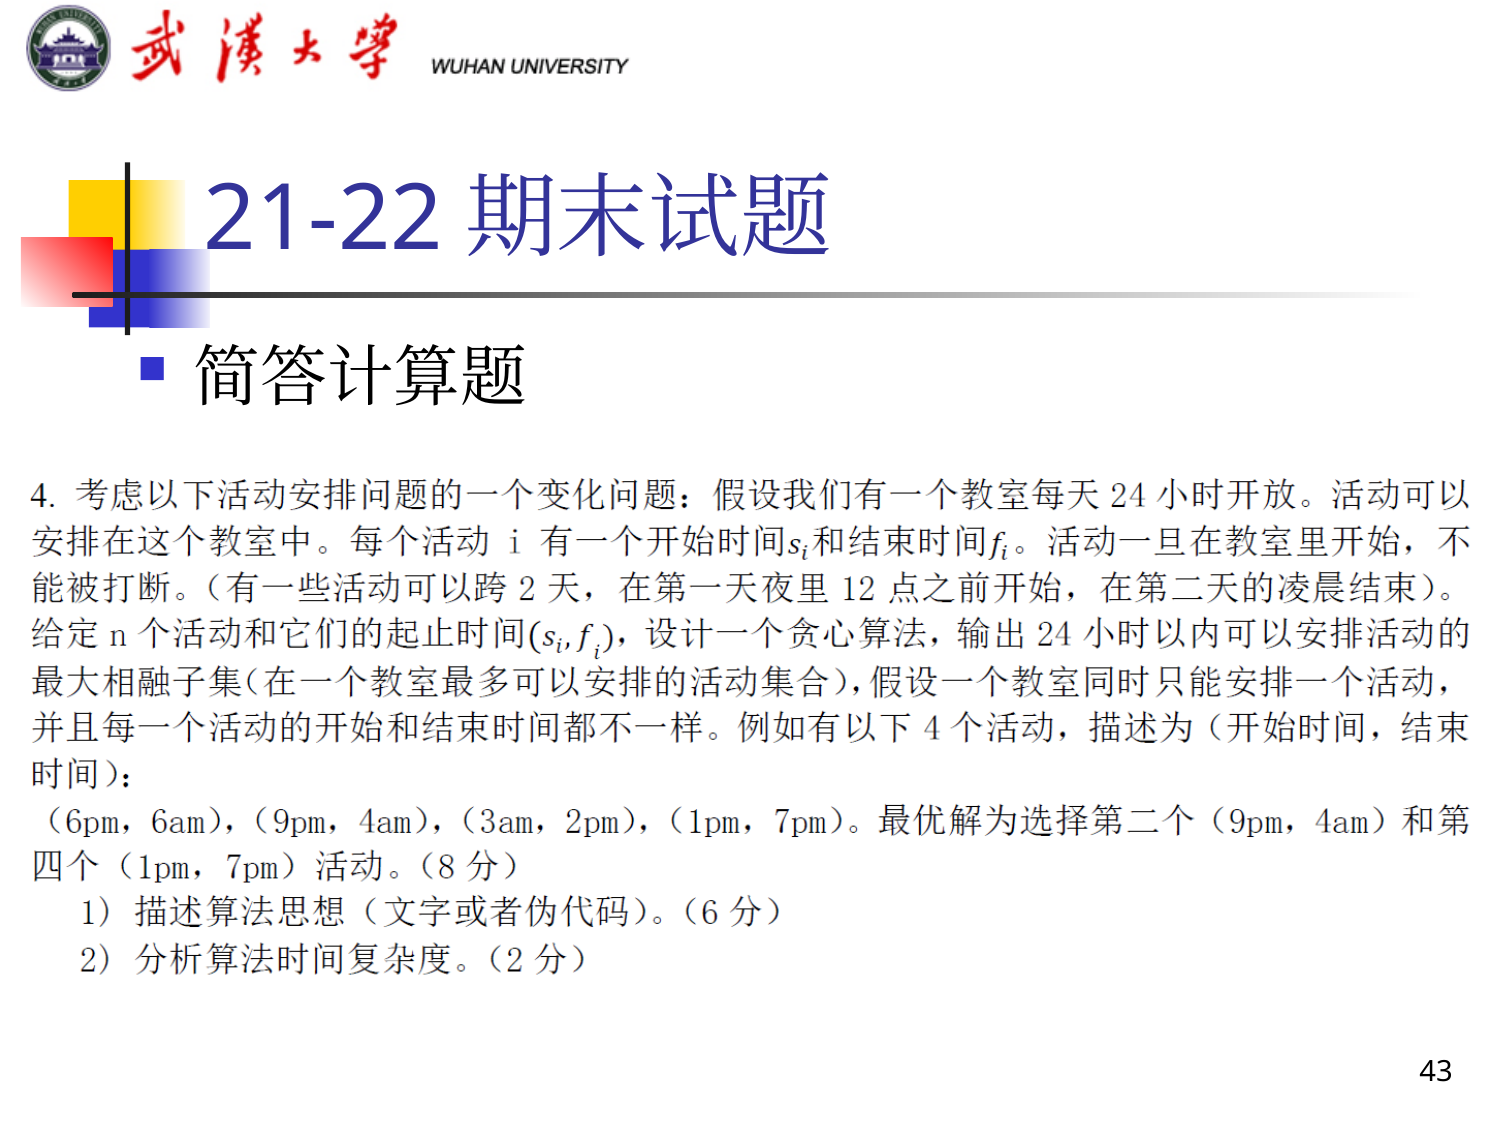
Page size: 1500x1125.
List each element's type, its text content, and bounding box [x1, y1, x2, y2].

list 简答计算题 [122, 326, 1398, 417]
picture [29, 476, 1490, 986]
slide_number 43 [1155, 1024, 1468, 1100]
title 21-22期末试题 [188, 35, 1468, 275]
picture [0, 0, 643, 93]
